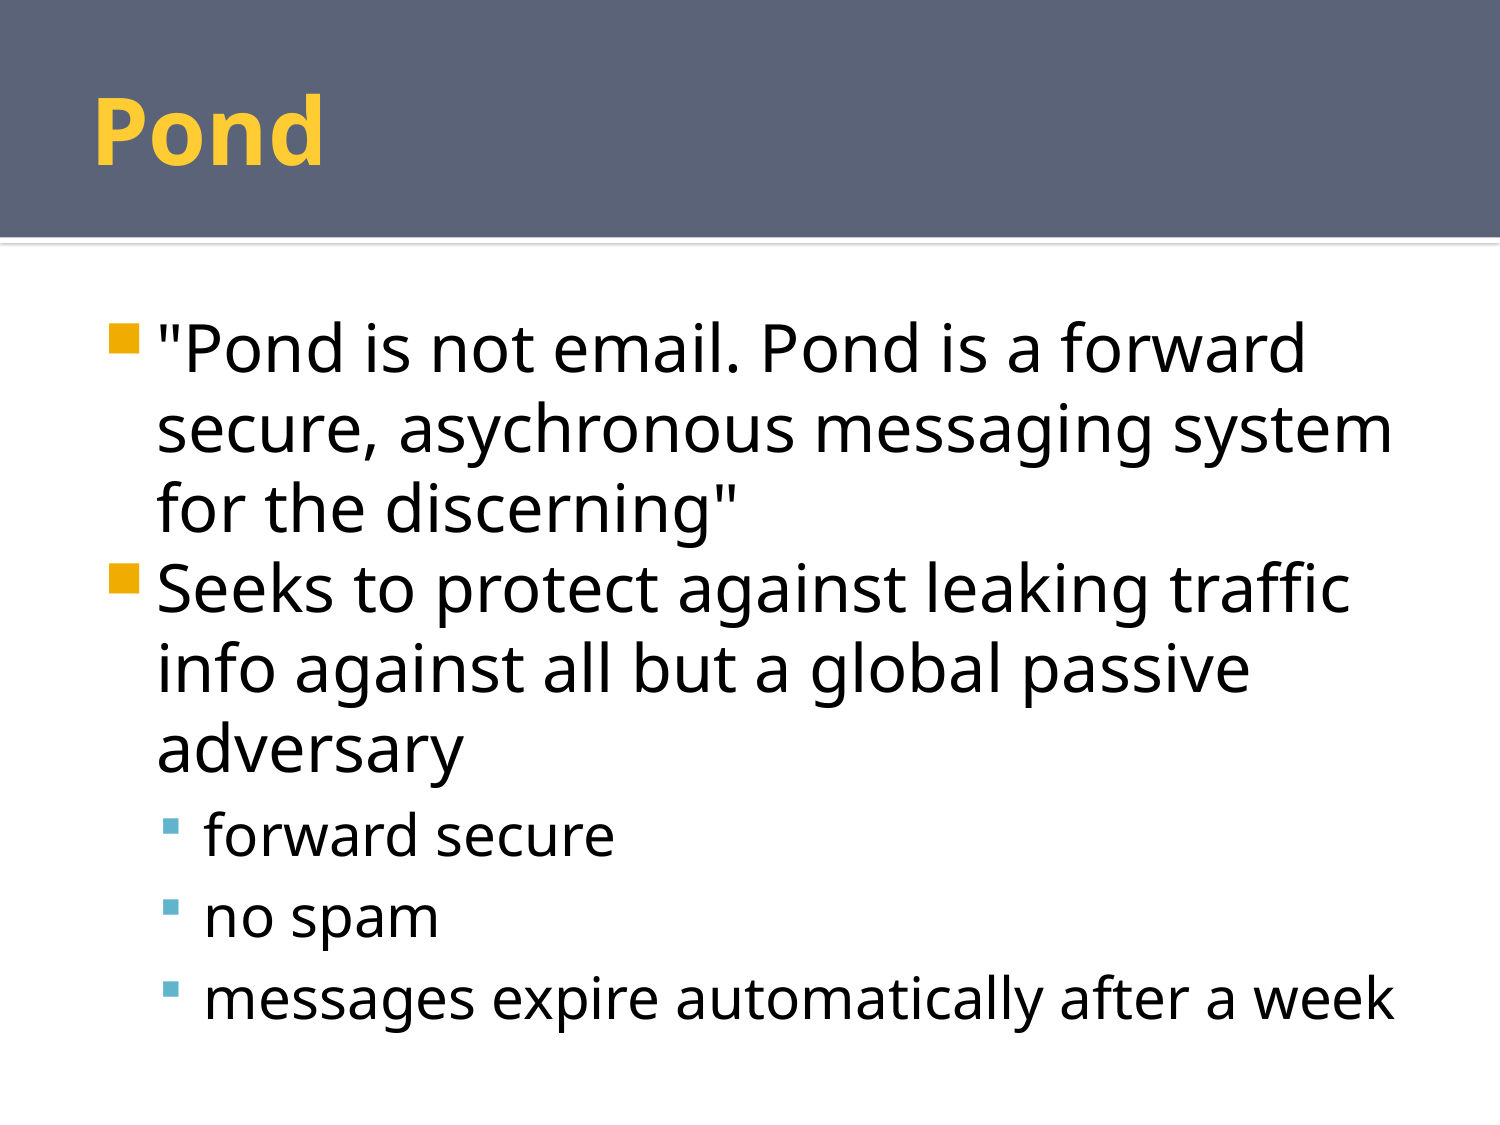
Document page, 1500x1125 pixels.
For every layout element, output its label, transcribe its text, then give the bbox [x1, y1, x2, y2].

title Pond [75, 25, 1425, 231]
list "Pond is not email. Pond is a forward secure, asychronous messaging system for the discerning" Seeks to protect against leaking traffic info against all but a global passive adversary forward secure no spam messages expire automatically after a week [75, 291, 1425, 1050]
